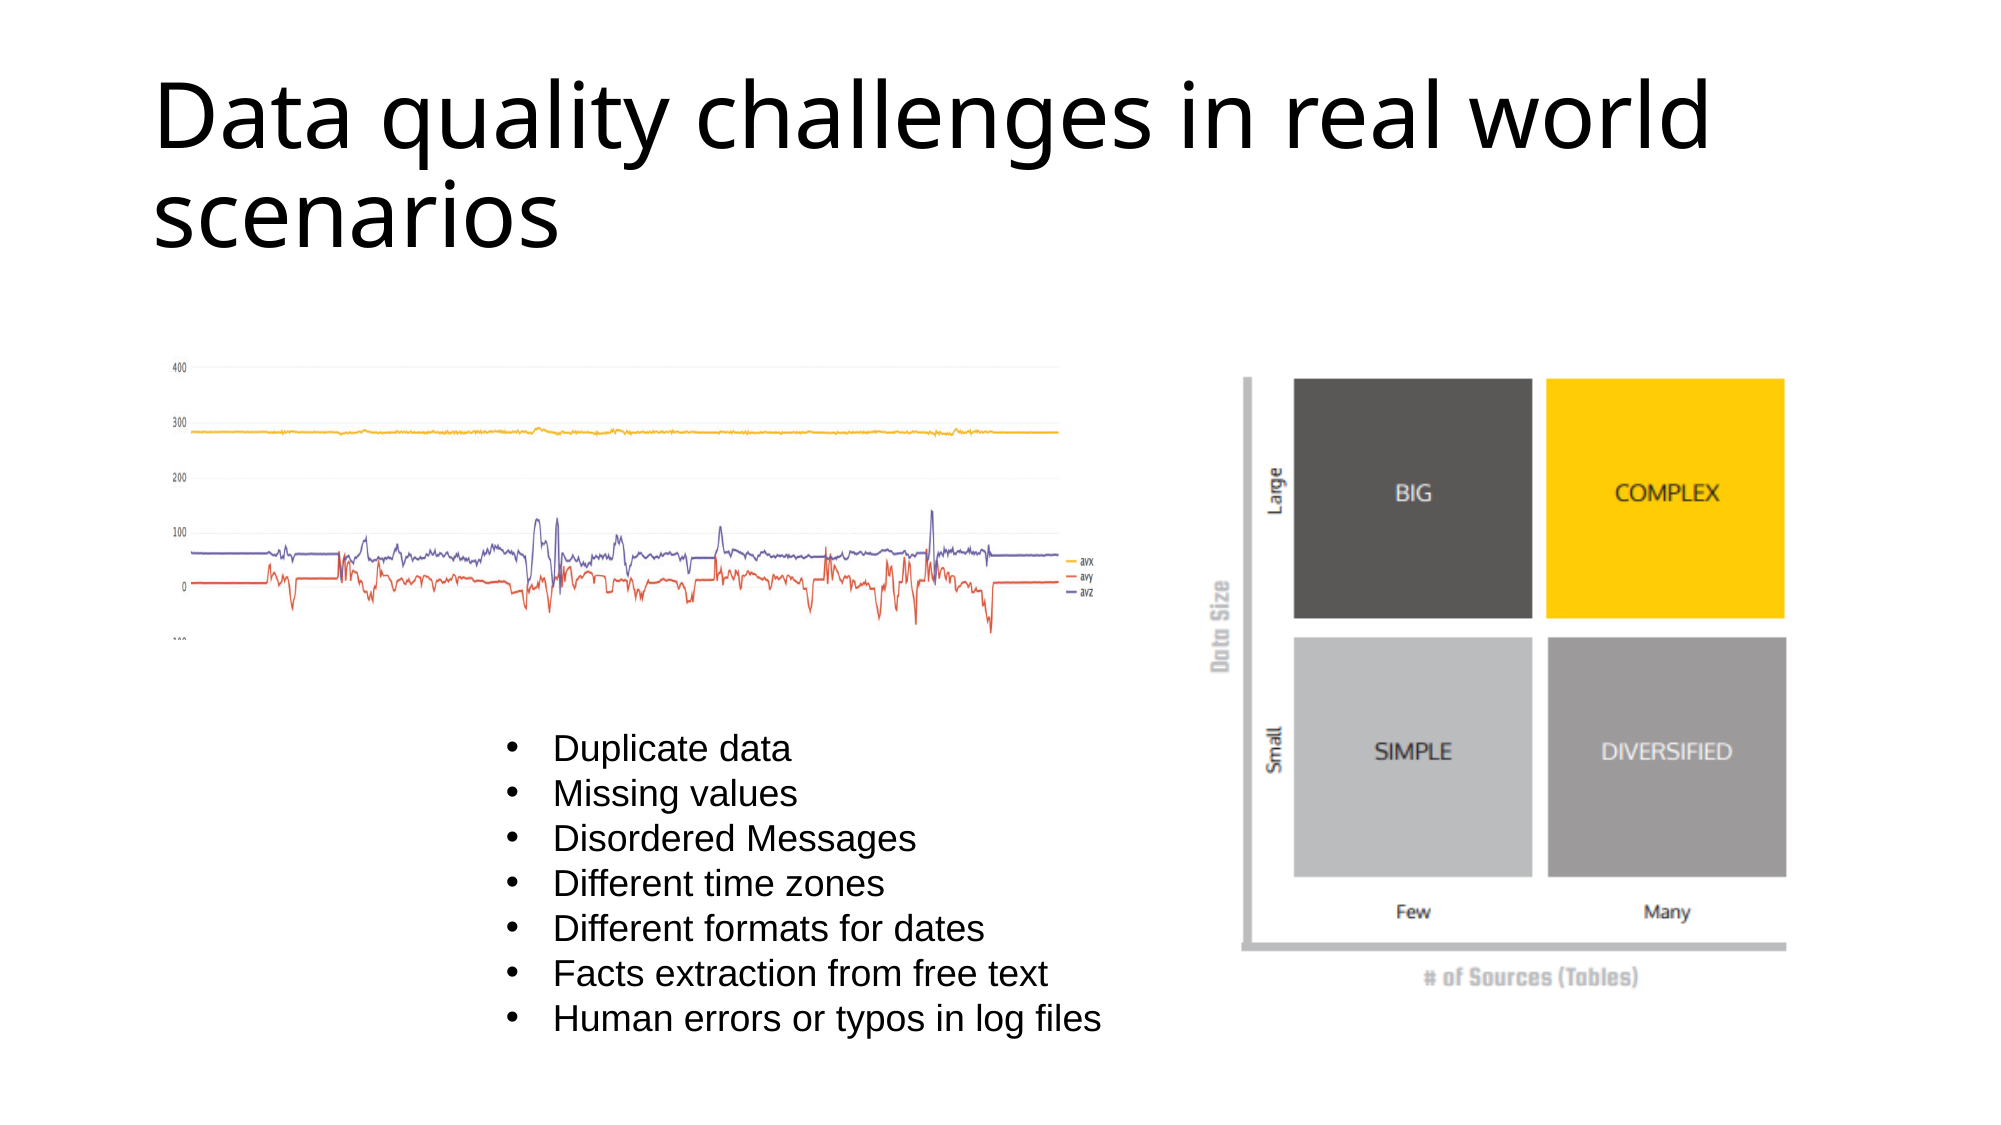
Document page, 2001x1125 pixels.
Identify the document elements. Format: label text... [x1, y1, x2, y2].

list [168, 348, 1096, 640]
text_box Duplicate data Missing values Disordered Messages Different time zones Different formats for dates Facts extraction from free text Human errors or typos in log files [491, 671, 1118, 1047]
title Data quality challenges in real world scenarios [137, 59, 1863, 278]
picture [1184, 355, 1841, 1017]
